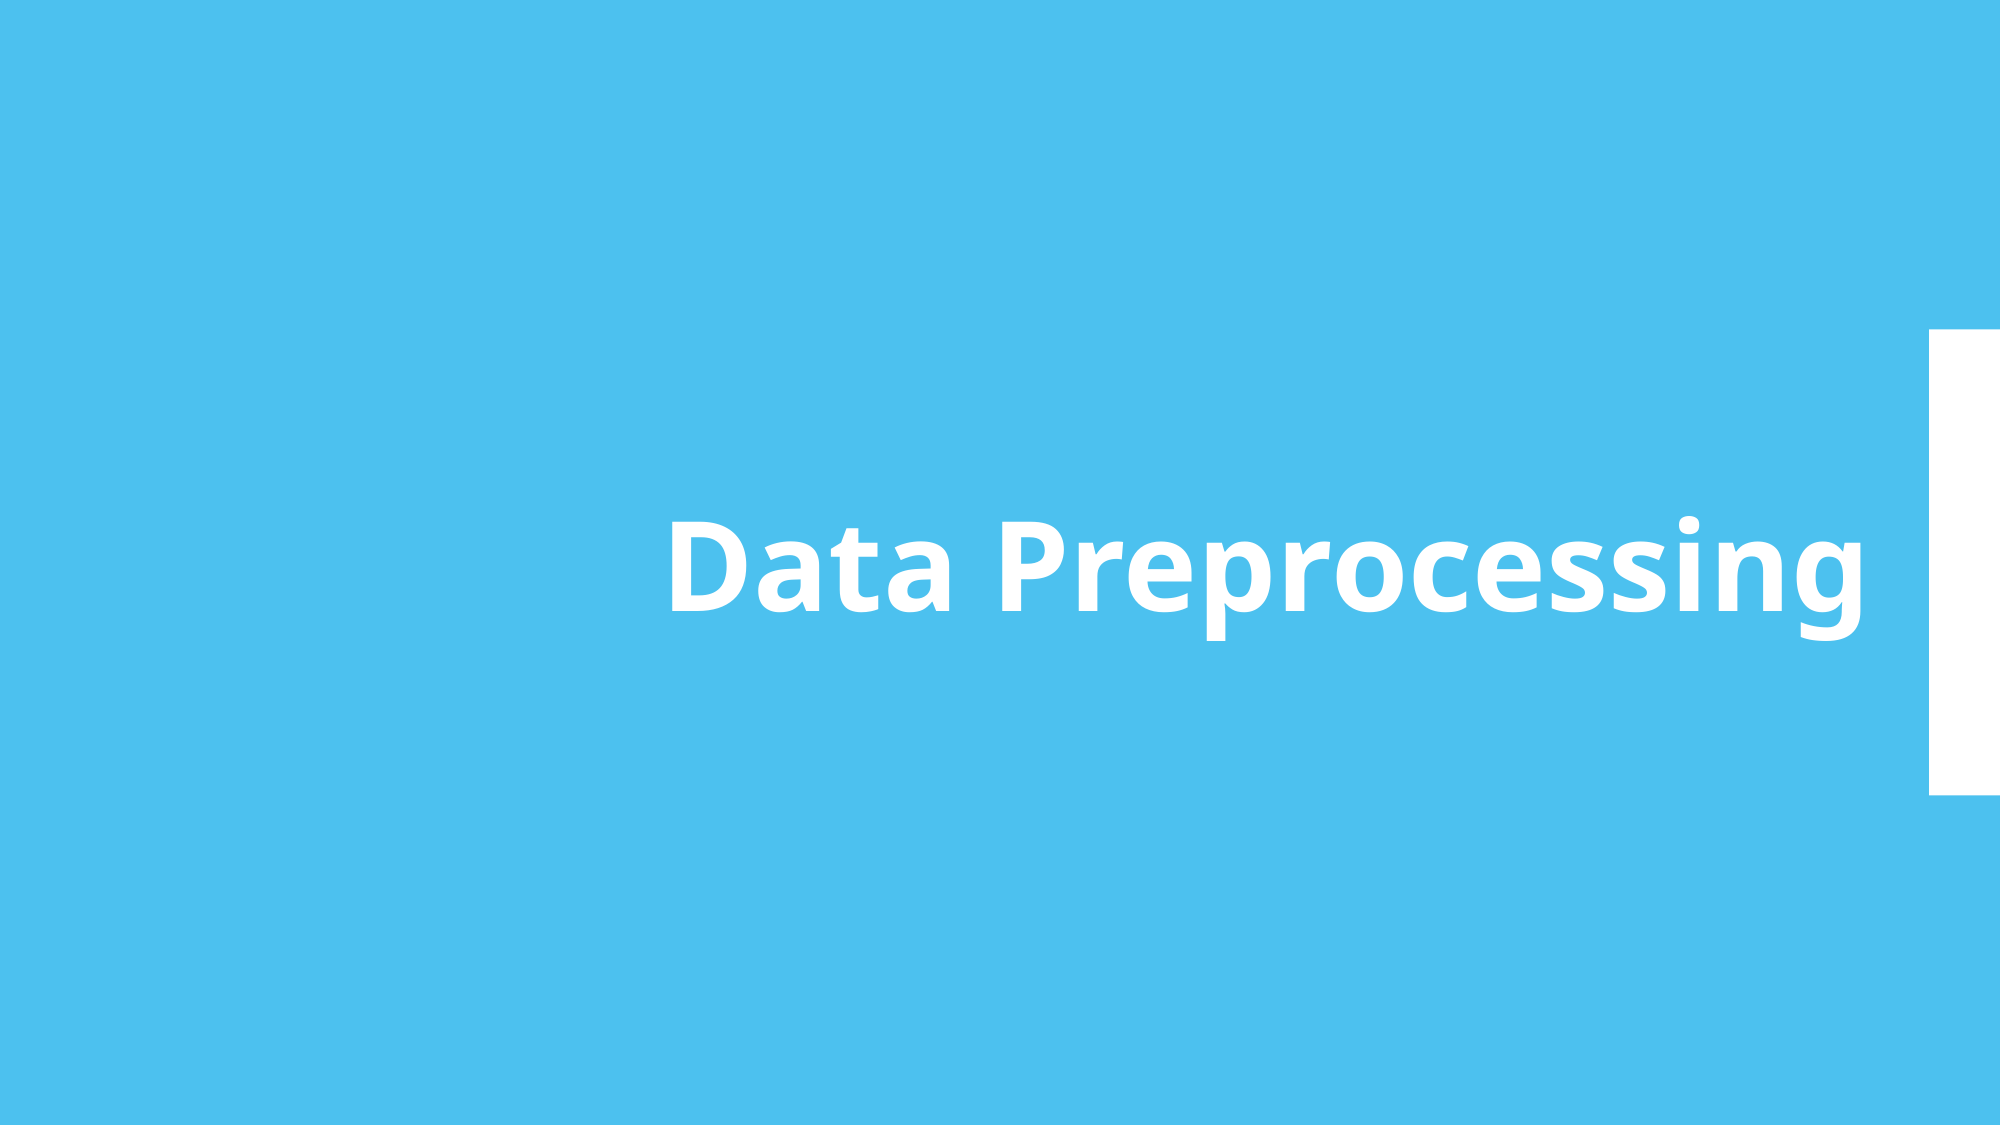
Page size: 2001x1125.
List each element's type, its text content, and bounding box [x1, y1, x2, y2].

text_box [1929, 329, 2000, 796]
text_box Data Preprocessing [440, 479, 1887, 644]
